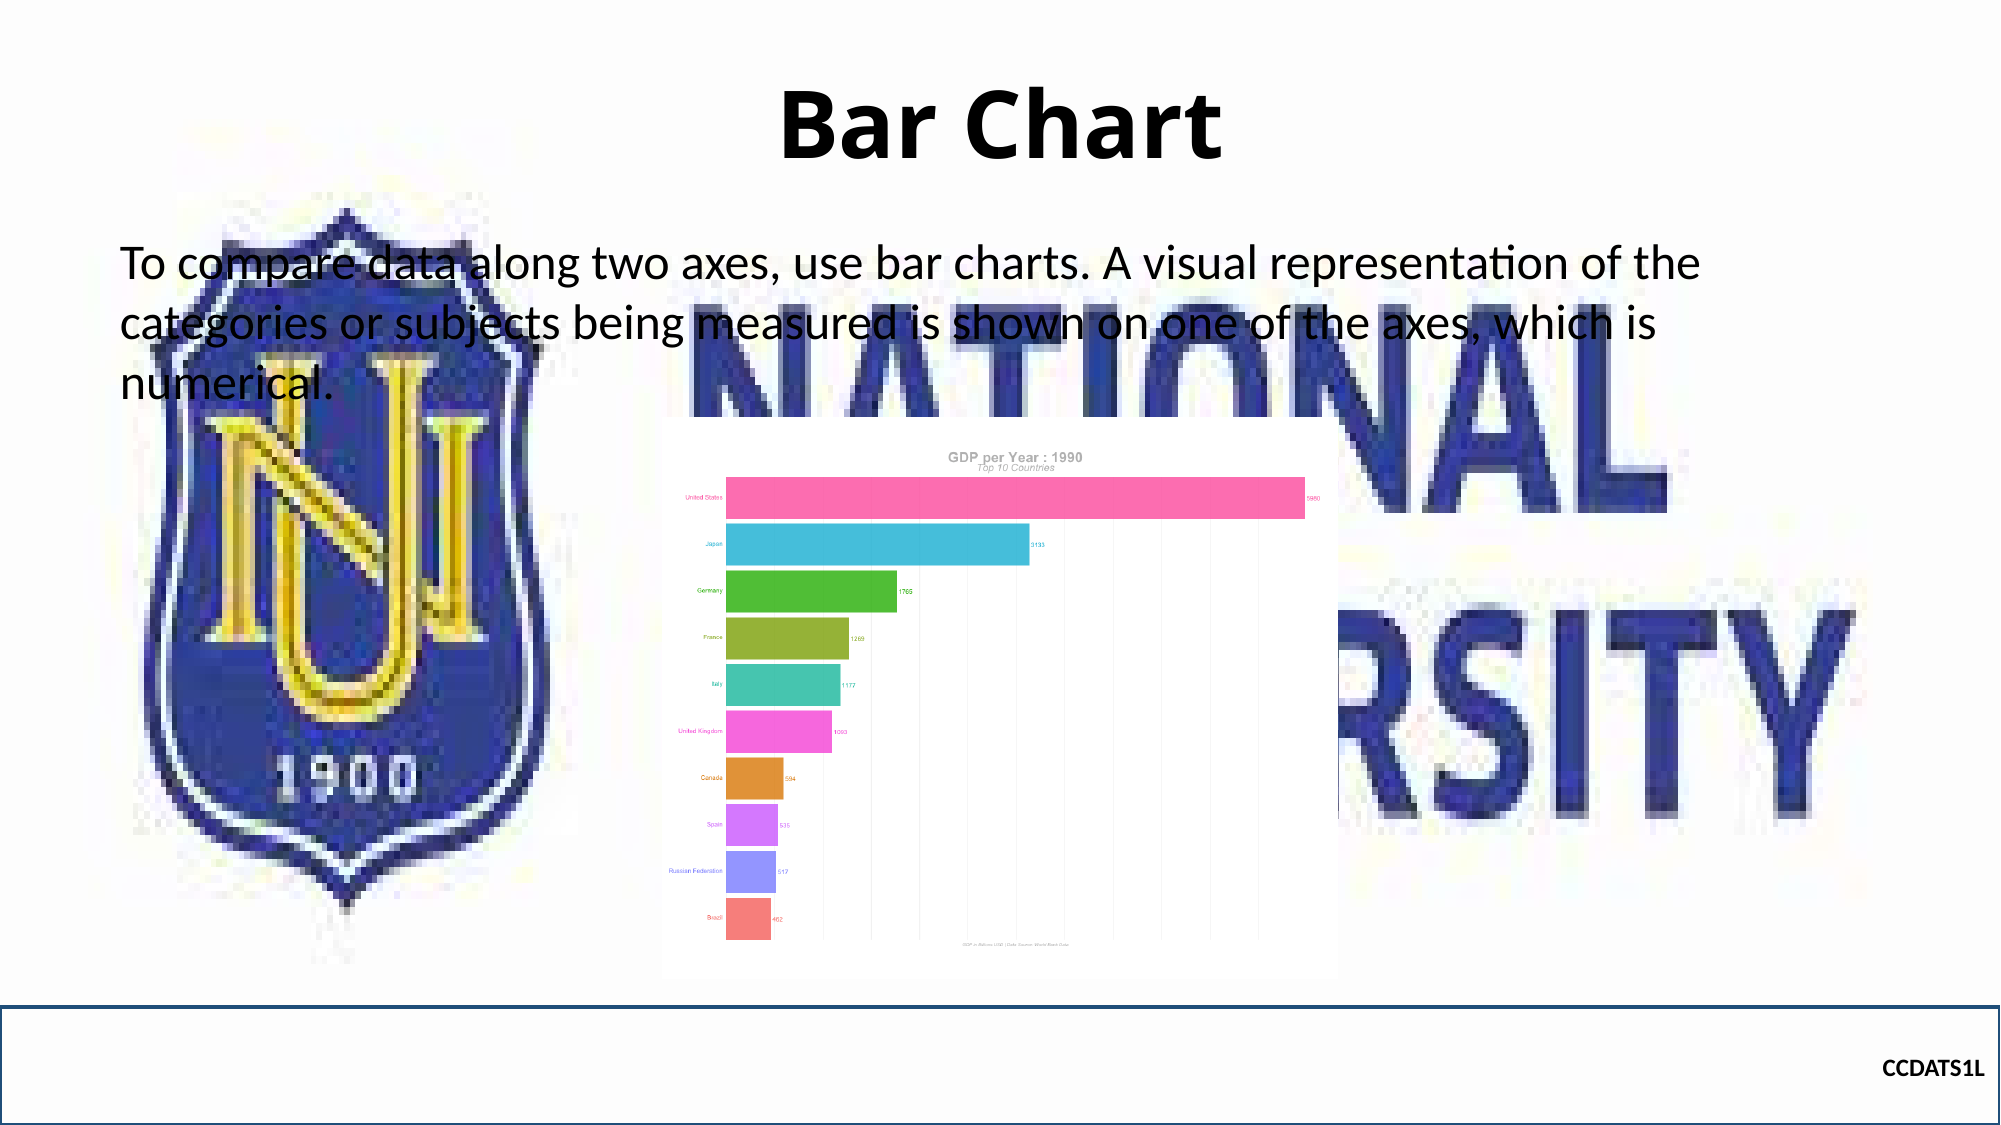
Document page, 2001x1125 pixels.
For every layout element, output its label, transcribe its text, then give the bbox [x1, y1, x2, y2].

text_box [1338, 417, 1750, 953]
text_box [249, 417, 662, 953]
text_box To compare data along two axes, use bar charts. A visual representation of the categories or subjects being measured is shown on one of the axes, which is numerical. [104, 222, 1895, 417]
footer CCDATS1L [0, 1007, 2000, 1125]
picture [0, 0, 2000, 1007]
title Bar Chart [185, 68, 1815, 187]
